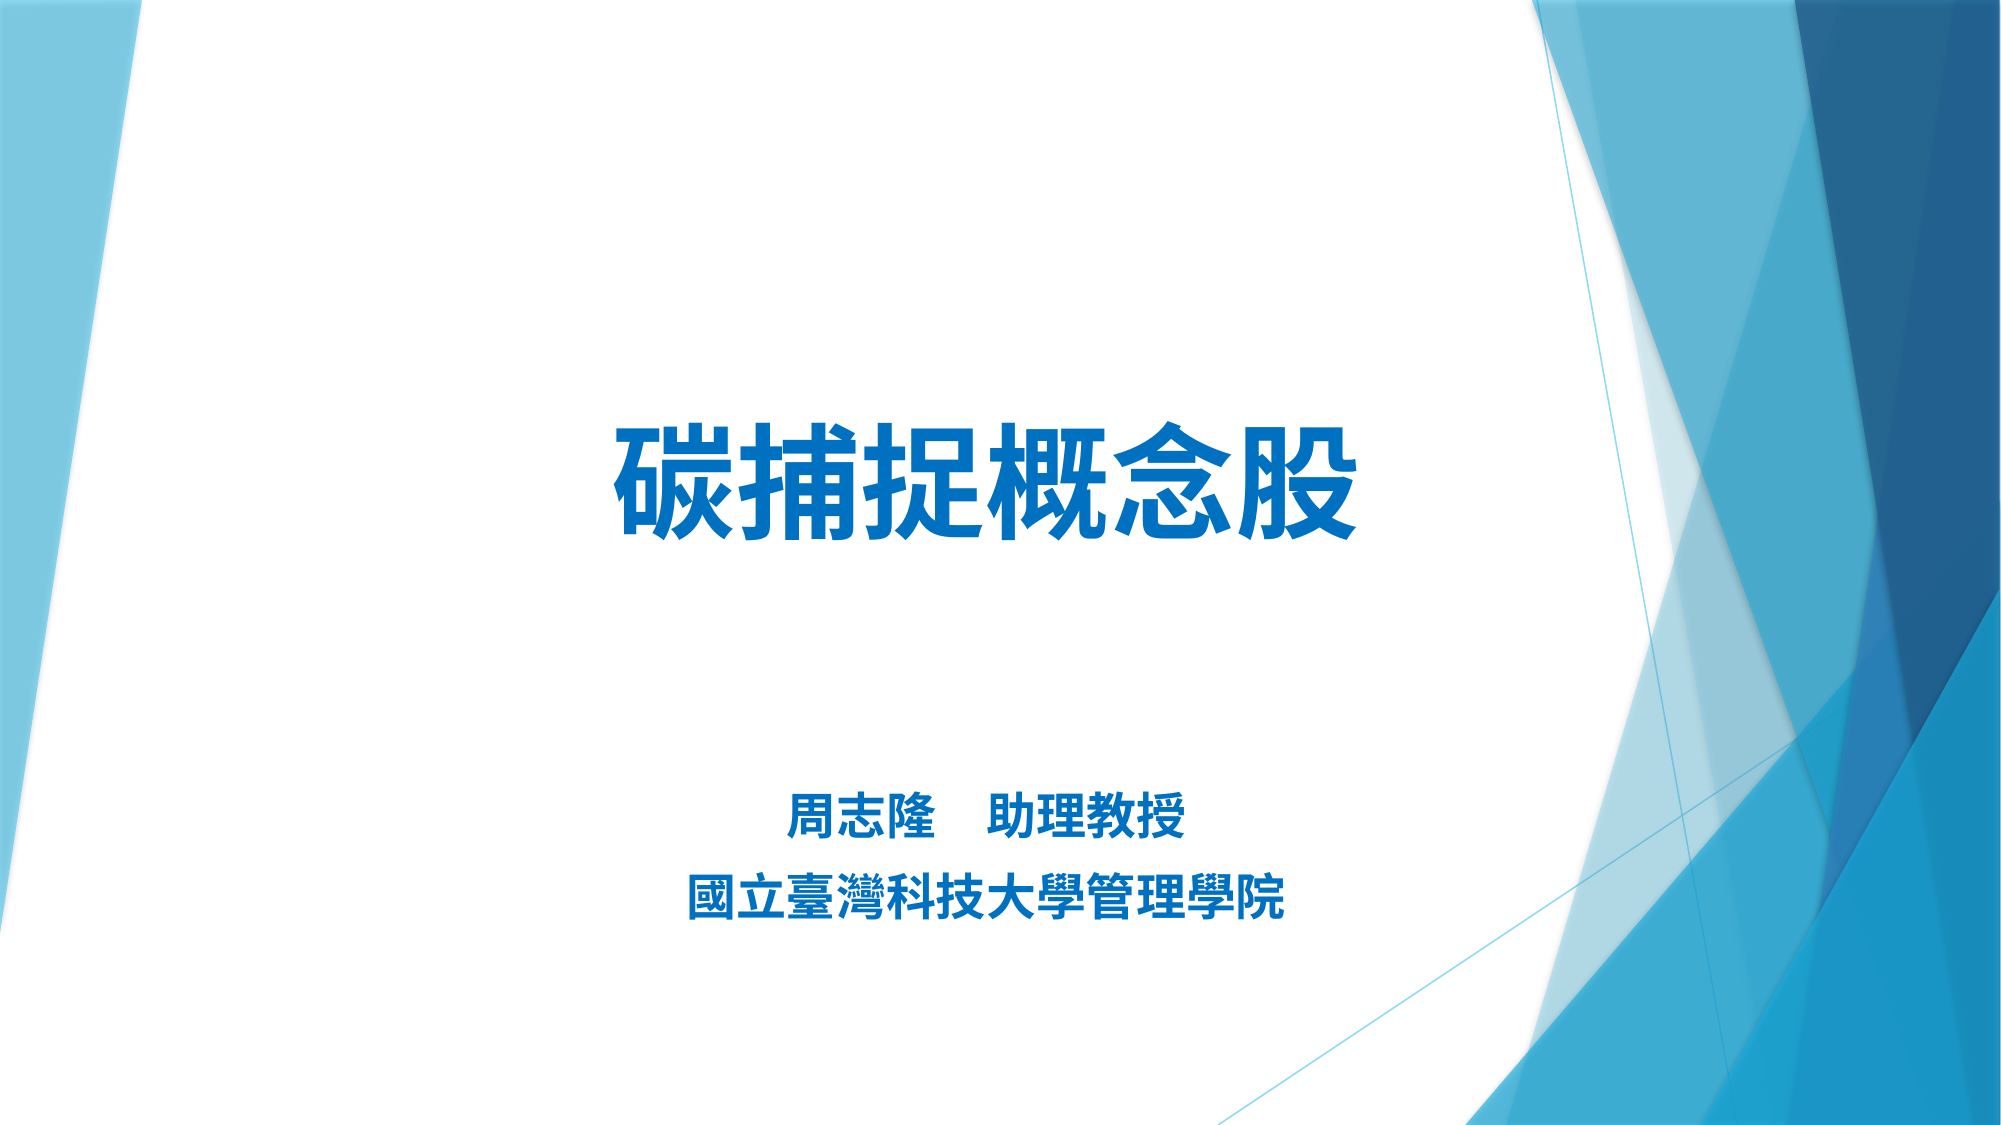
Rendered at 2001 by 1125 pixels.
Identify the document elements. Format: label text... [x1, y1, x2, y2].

title 碳捕捉概念股 [247, 200, 1725, 713]
subtitle 周志隆 助理教授 國立臺灣科技大學管理學院 [619, 776, 1353, 957]
